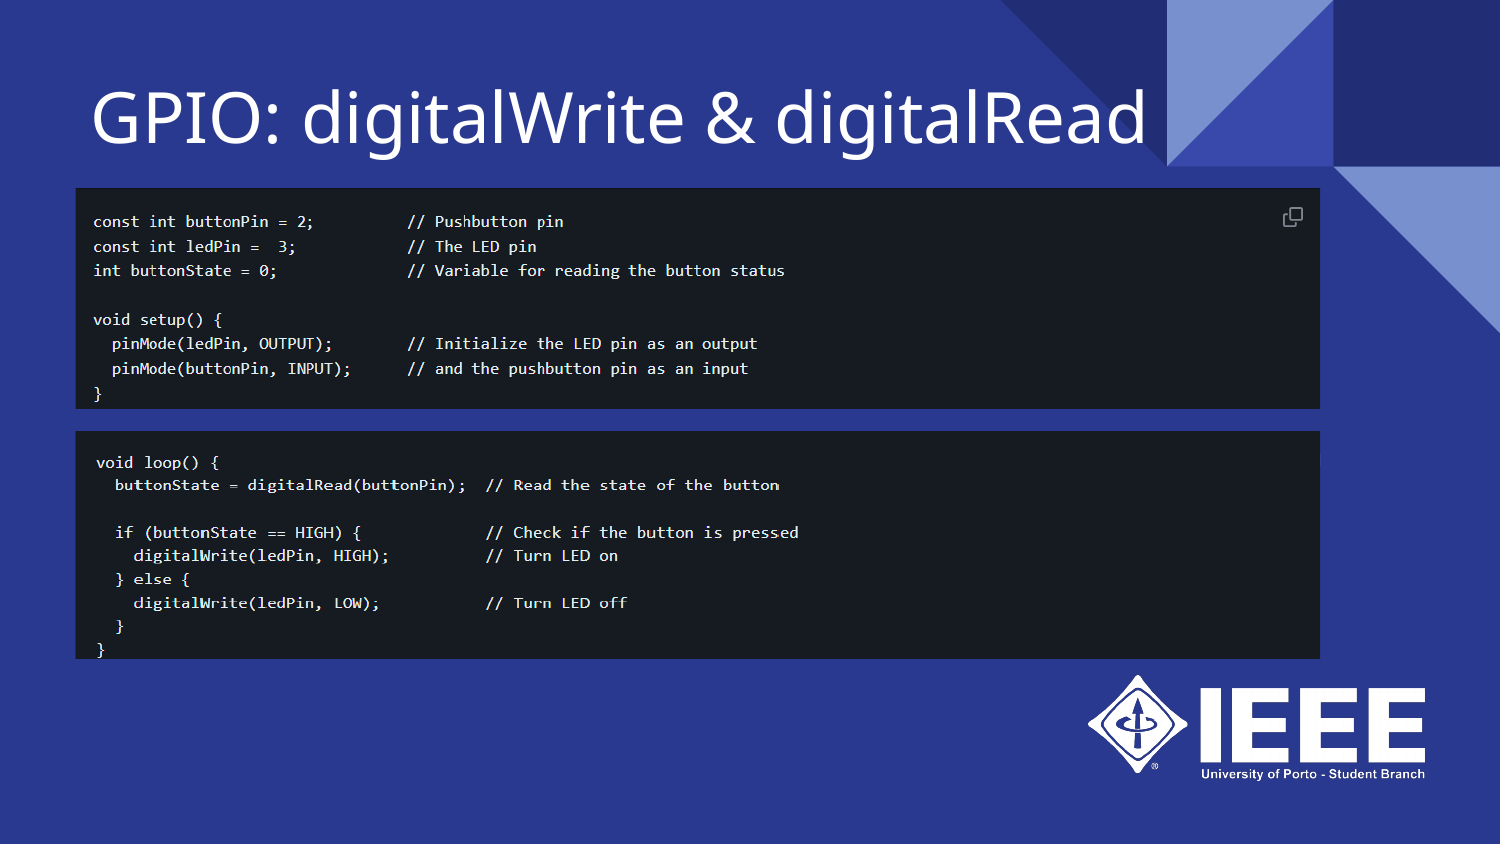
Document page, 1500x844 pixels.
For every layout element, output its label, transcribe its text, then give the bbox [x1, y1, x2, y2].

picture [1088, 674, 1425, 782]
picture [75, 188, 1321, 409]
picture [75, 431, 1321, 660]
title GPIO: digitalWrite & digitalRead [75, 34, 1425, 173]
